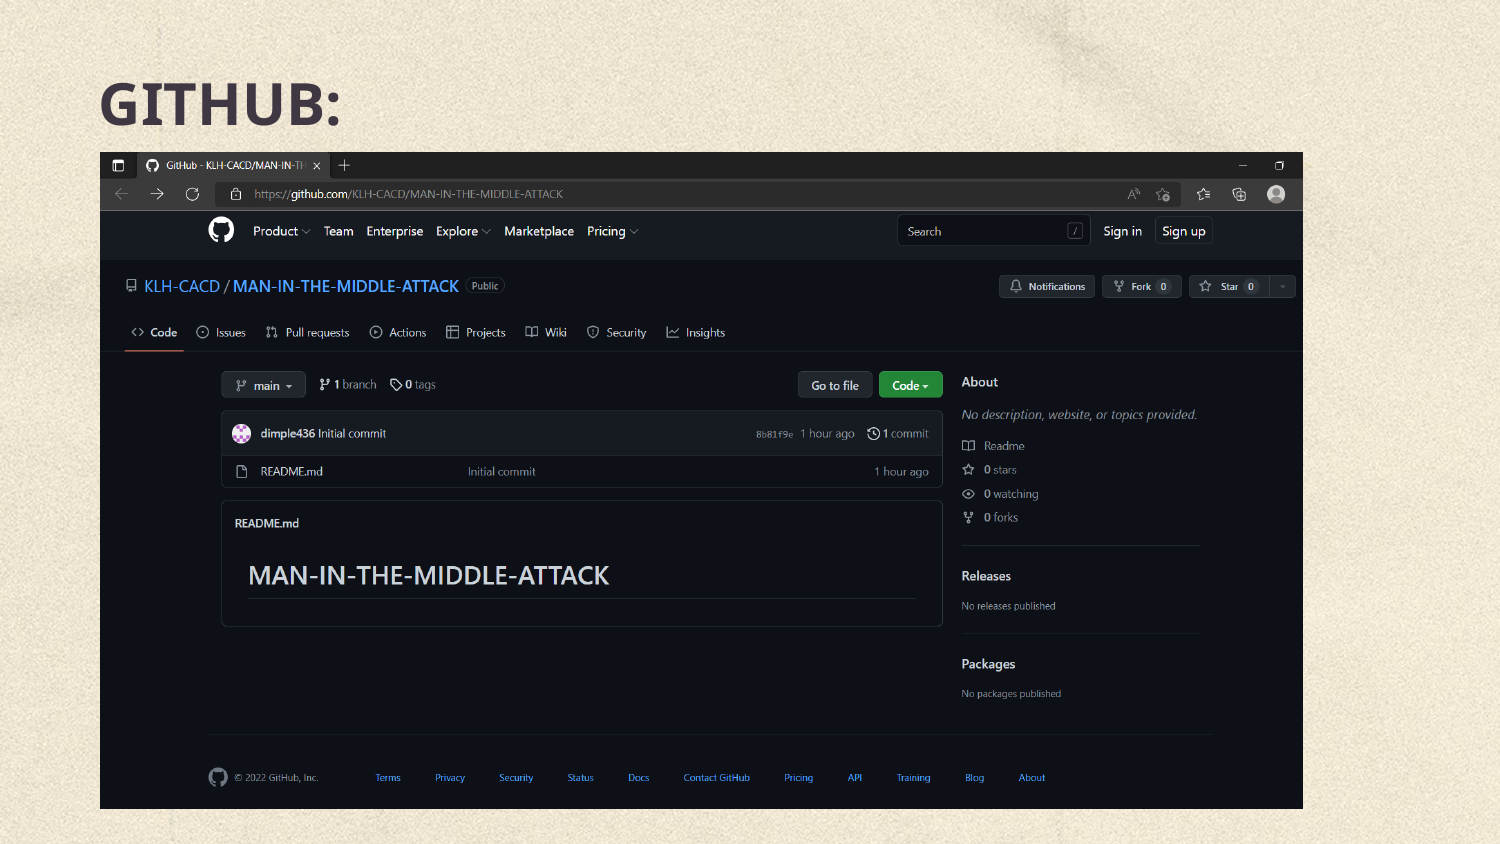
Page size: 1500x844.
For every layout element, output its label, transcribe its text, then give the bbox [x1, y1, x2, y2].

picture [0, 0, 1500, 844]
title GITHUB: [84, 52, 1132, 153]
